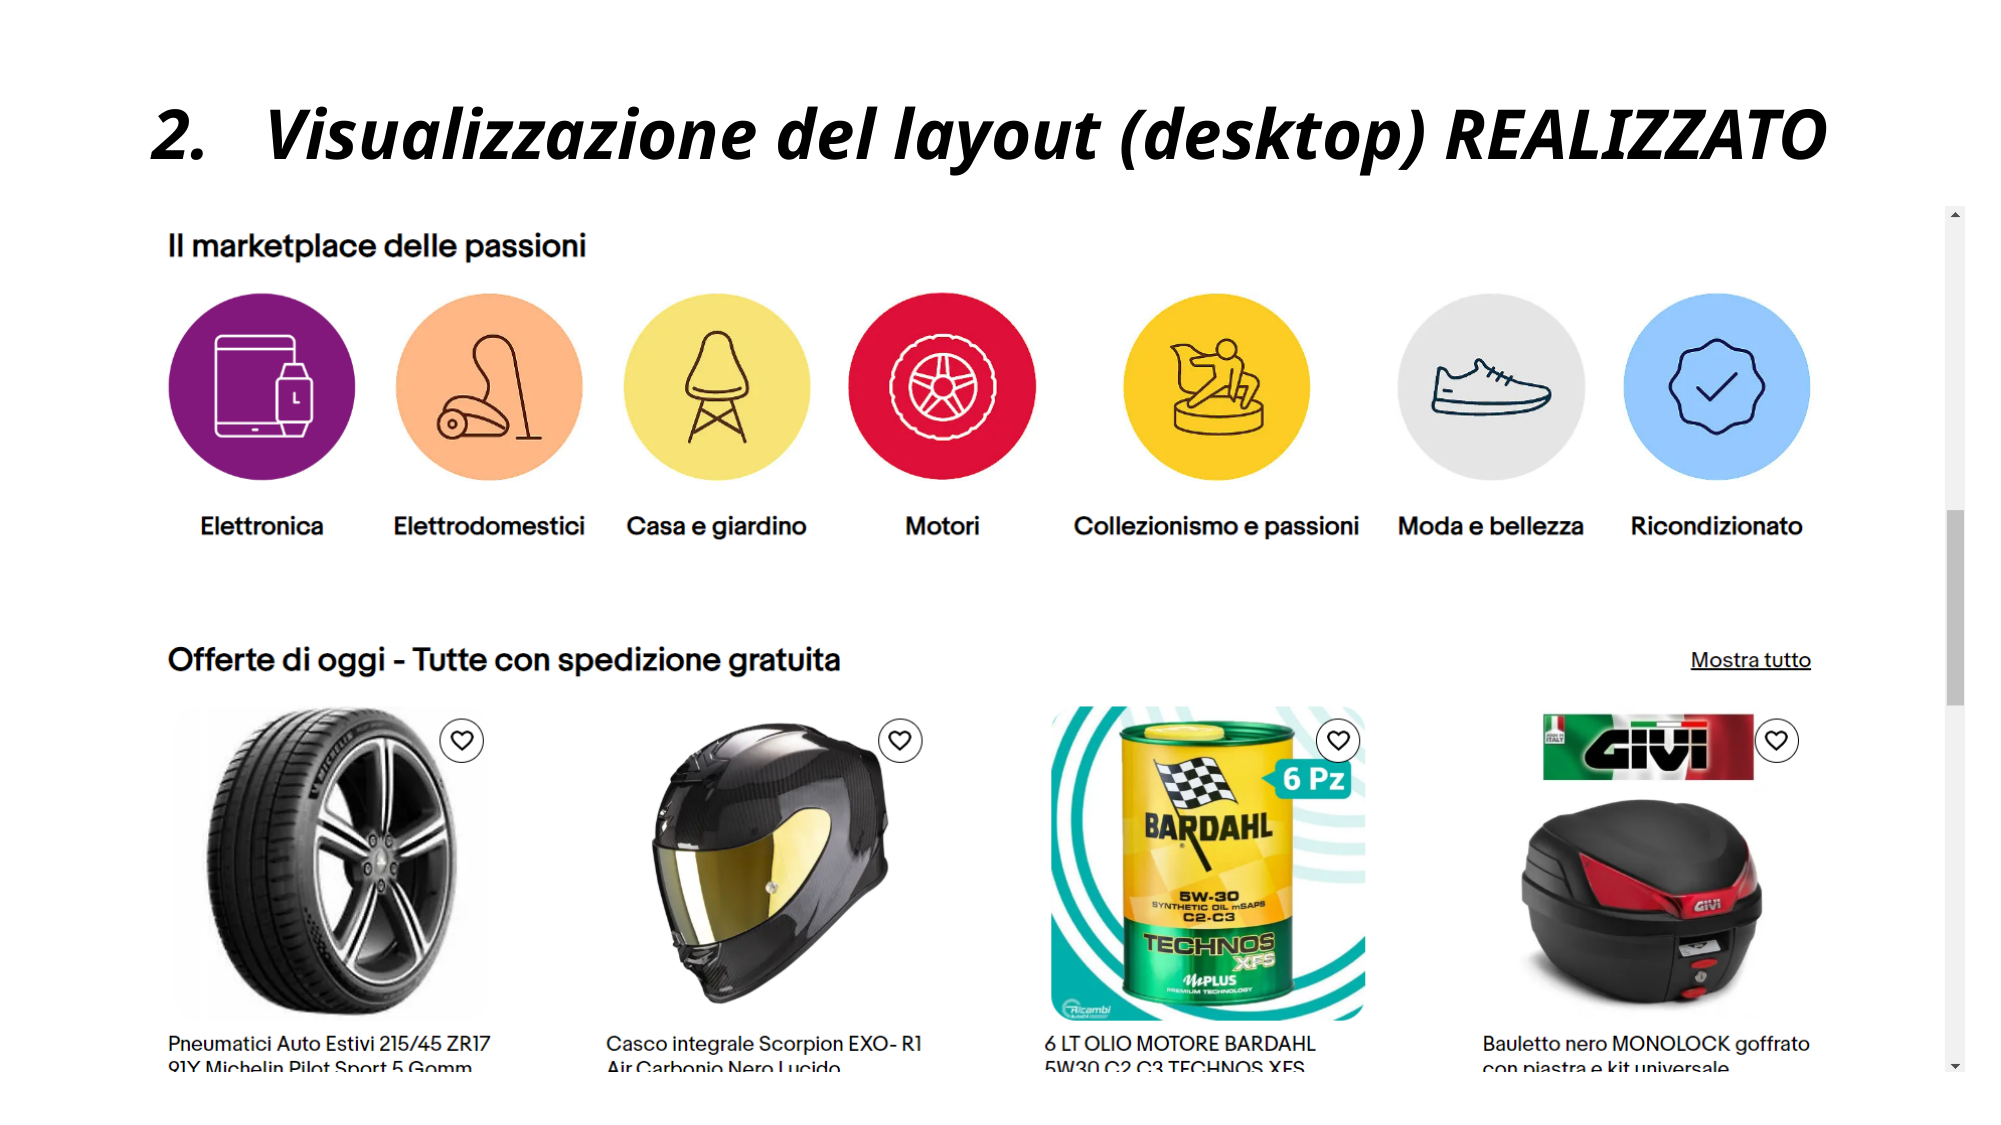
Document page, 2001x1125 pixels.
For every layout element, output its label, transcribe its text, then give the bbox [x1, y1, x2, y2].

title Visualizzazione del layout (desktop) REALIZZATO [137, 35, 1863, 189]
picture [34, 205, 1966, 1072]
